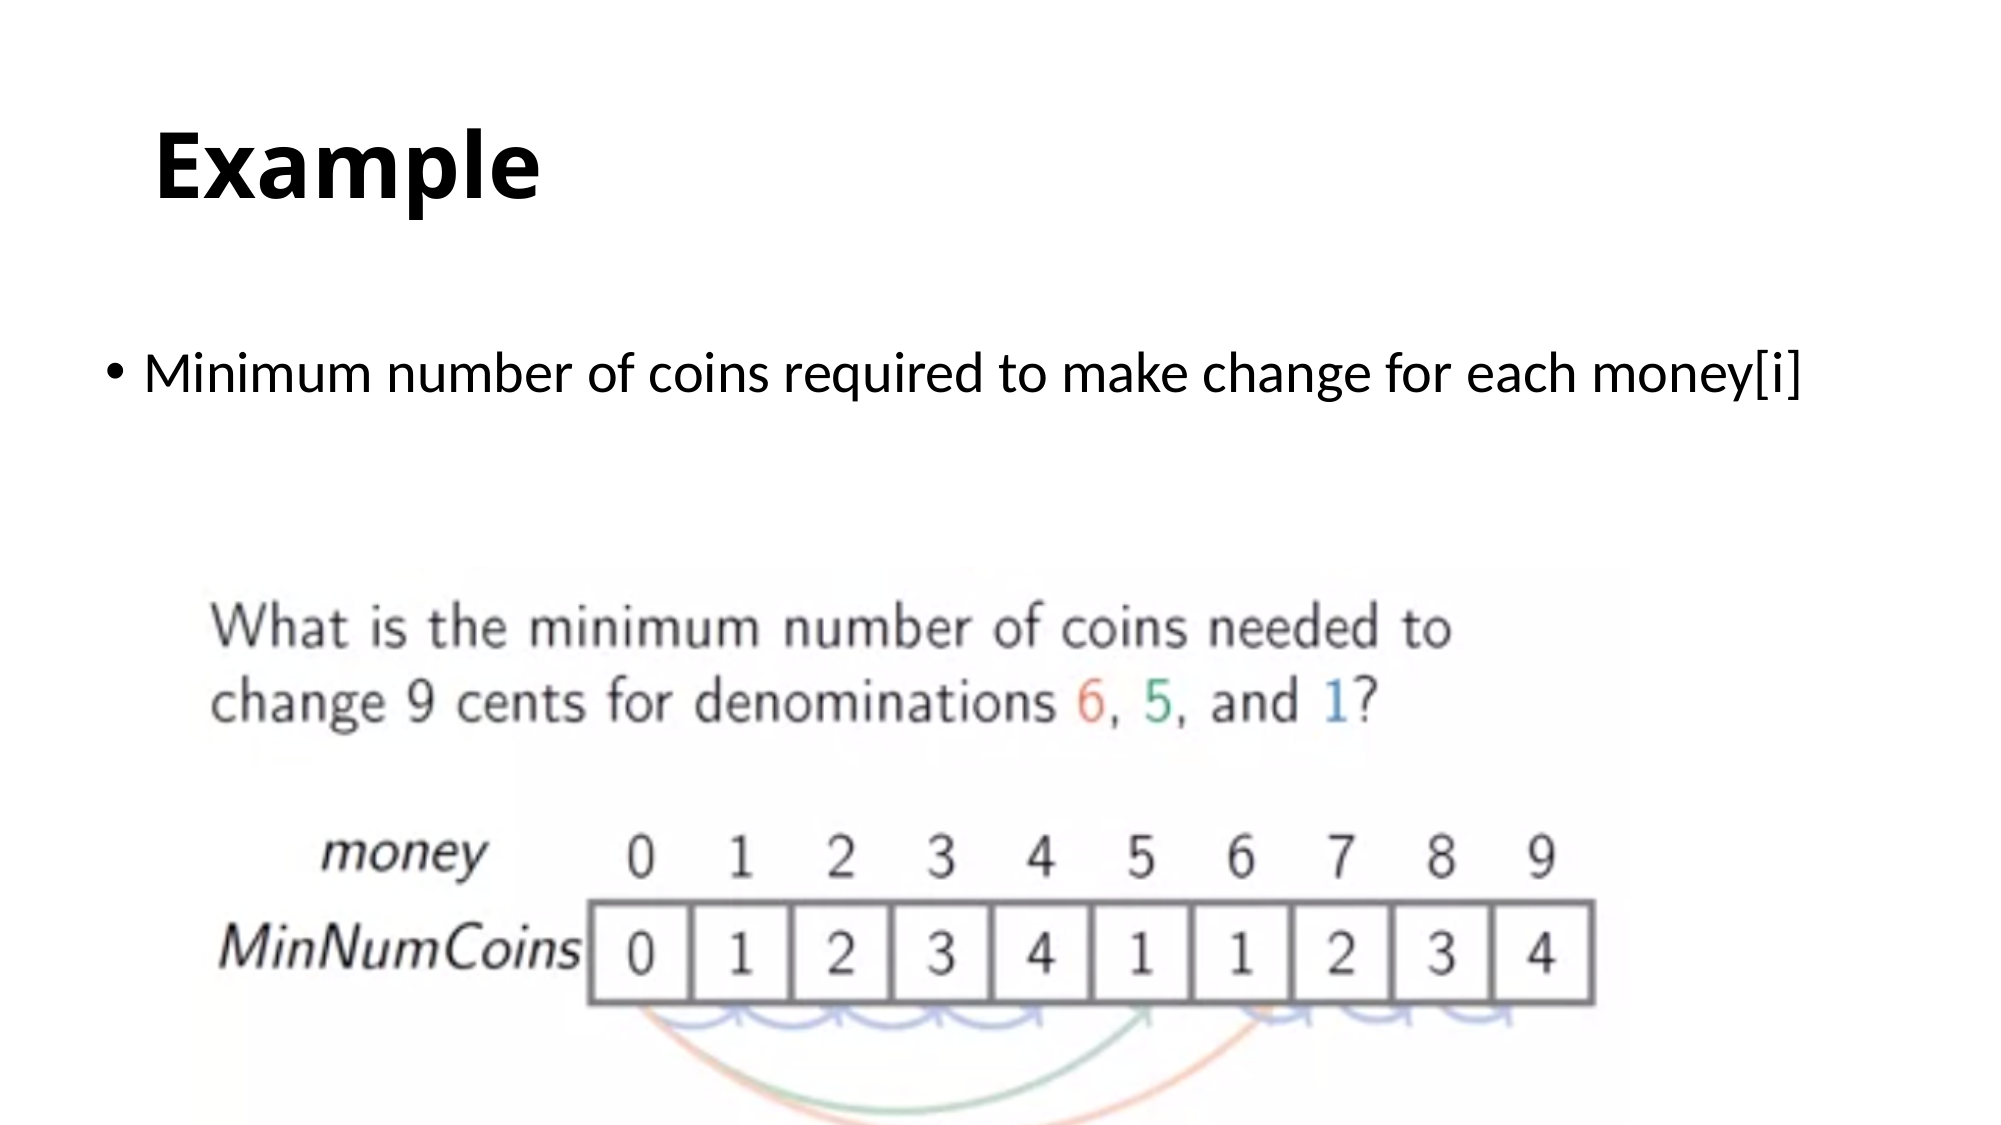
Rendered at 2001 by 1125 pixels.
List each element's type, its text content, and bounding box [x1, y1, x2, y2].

title Example [137, 59, 1863, 278]
picture [188, 567, 1630, 1125]
list Minimum number of coins required to make change for each money[i] [90, 335, 1910, 423]
